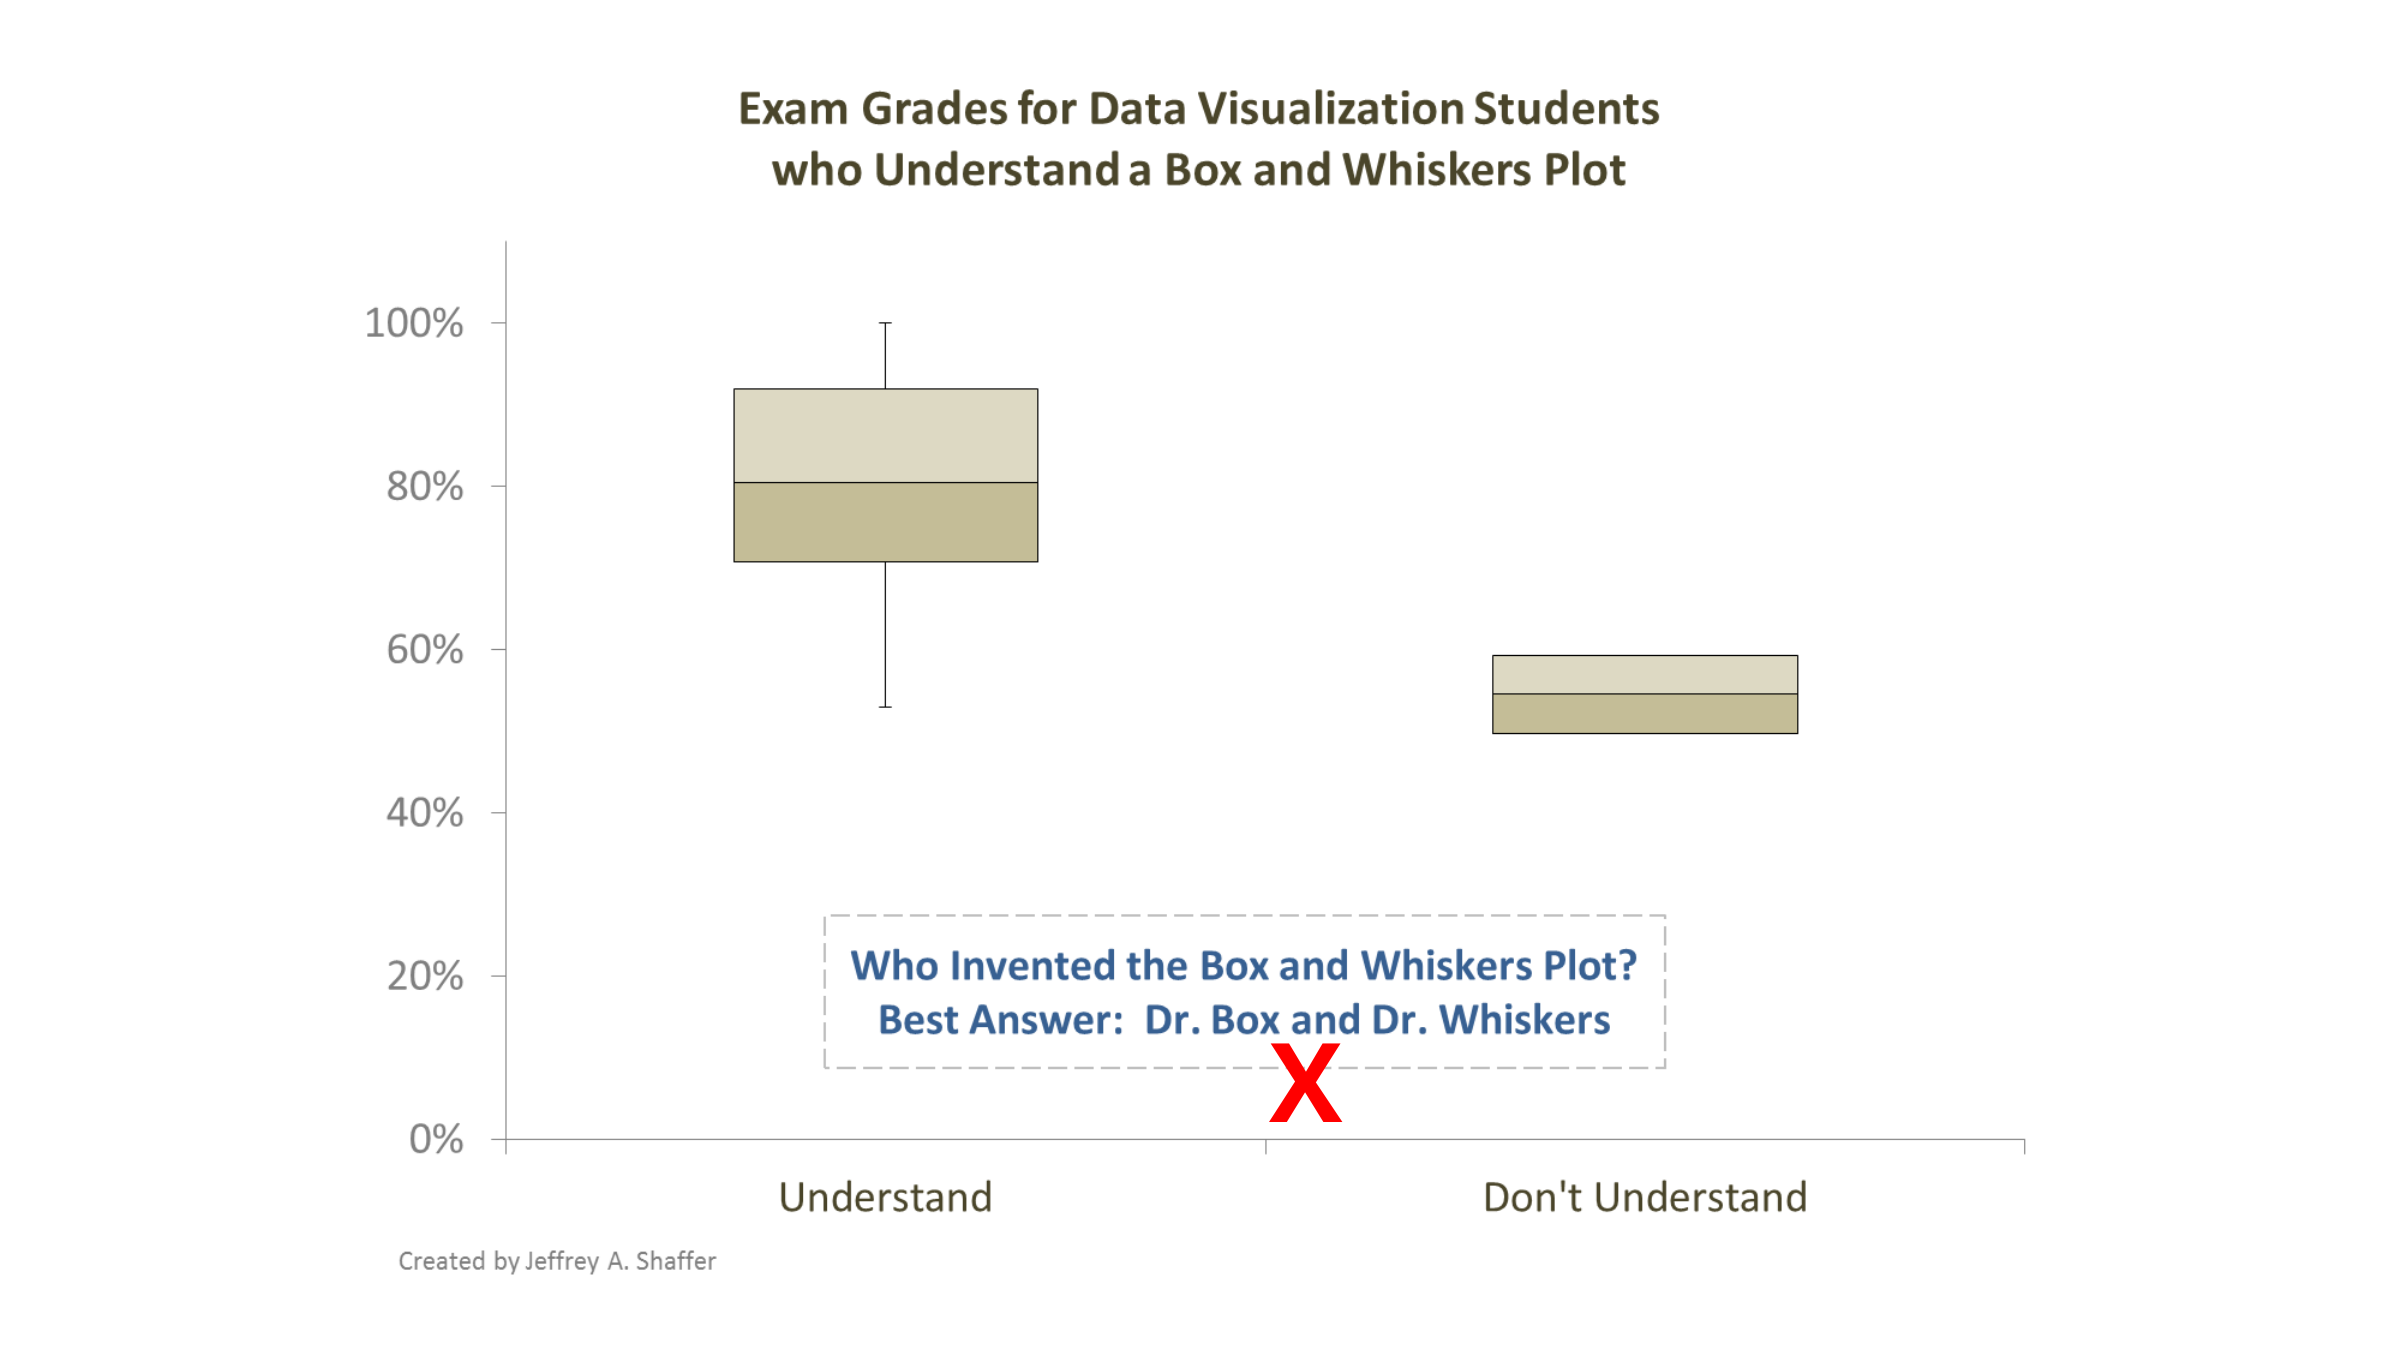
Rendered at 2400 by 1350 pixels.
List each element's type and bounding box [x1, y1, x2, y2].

picture [346, 56, 2053, 1295]
